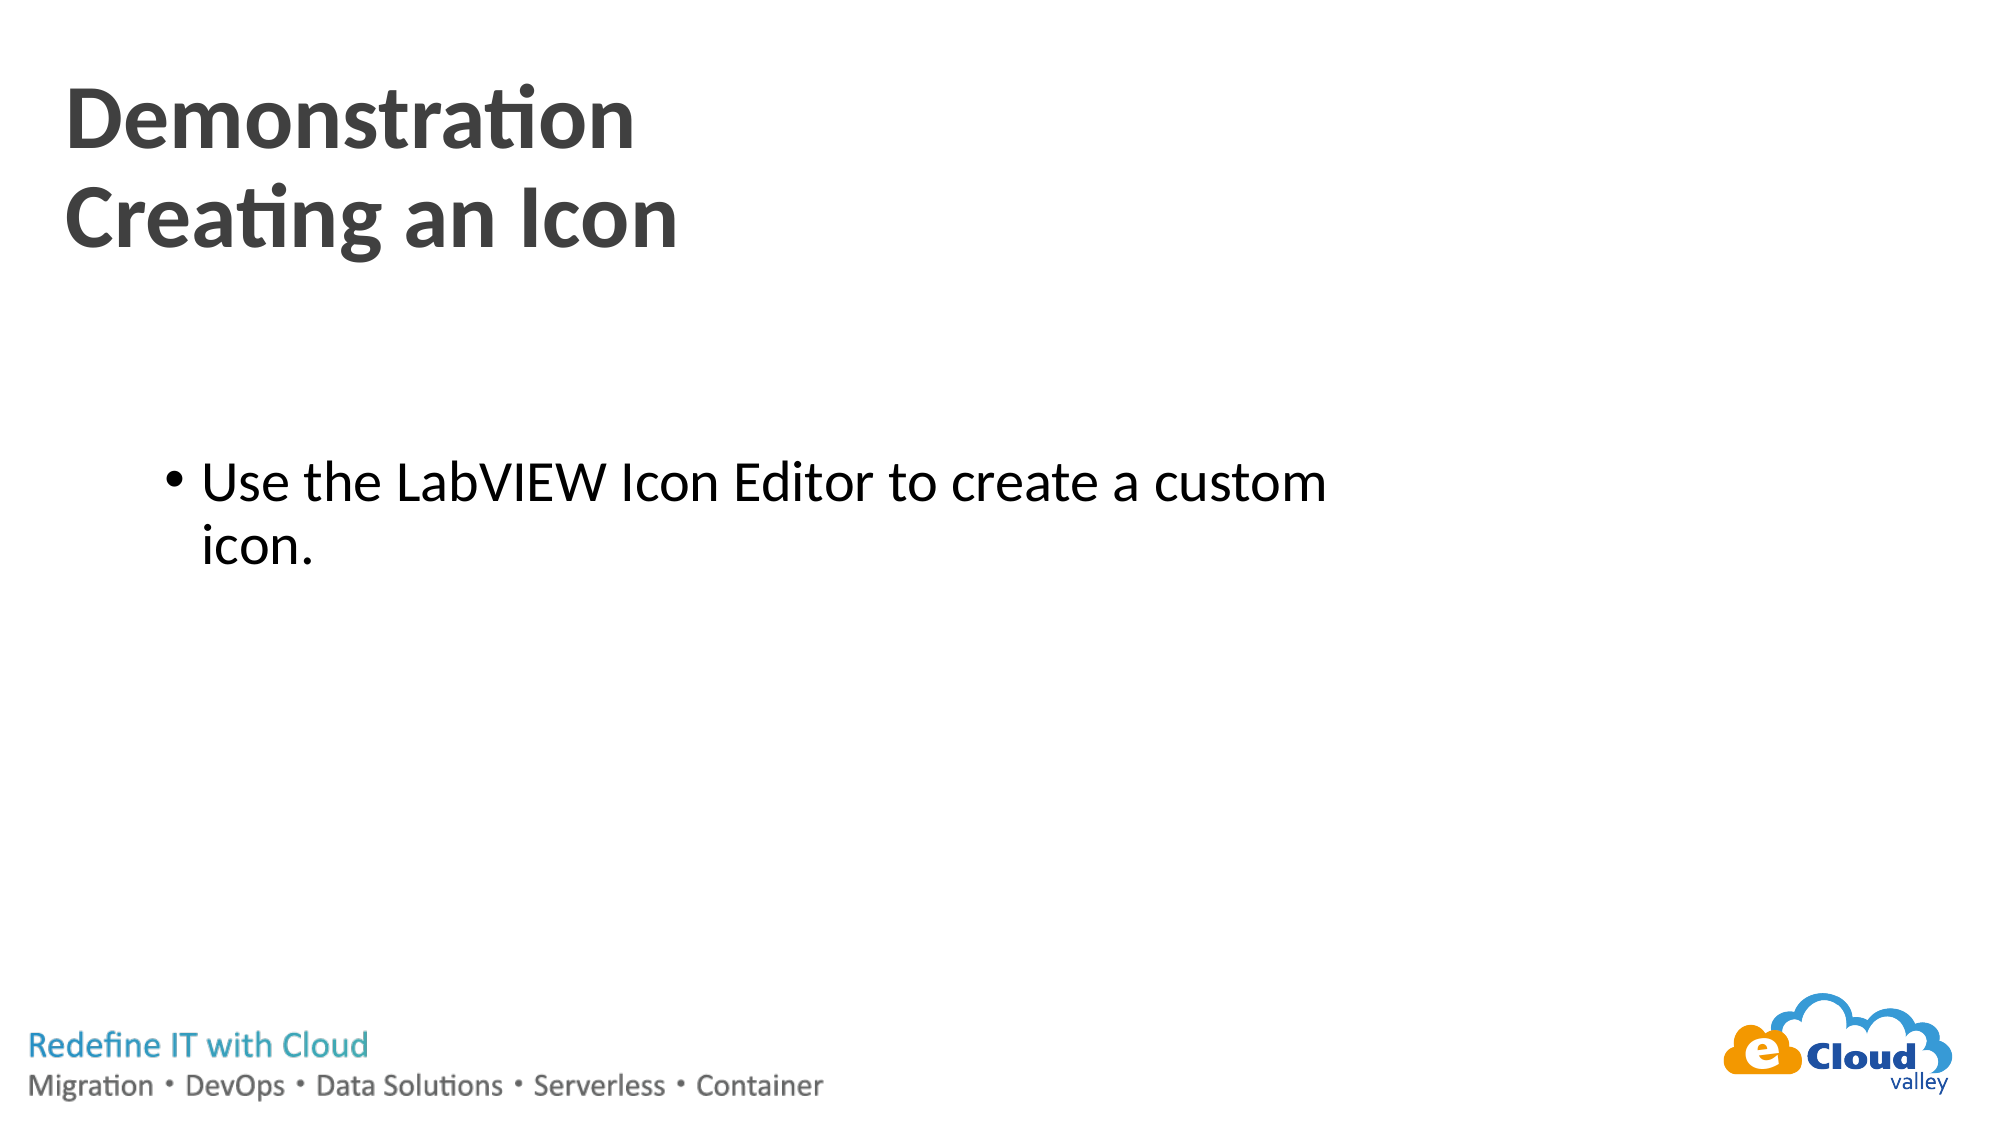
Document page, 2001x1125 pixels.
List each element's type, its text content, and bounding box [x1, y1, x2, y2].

text_box Use the LabVIEW Icon Editor to create a custom icon. [149, 443, 1439, 641]
title Demonstration Creating an Icon [50, 59, 1941, 278]
picture [1688, 961, 1987, 1124]
picture [11, 1012, 837, 1118]
